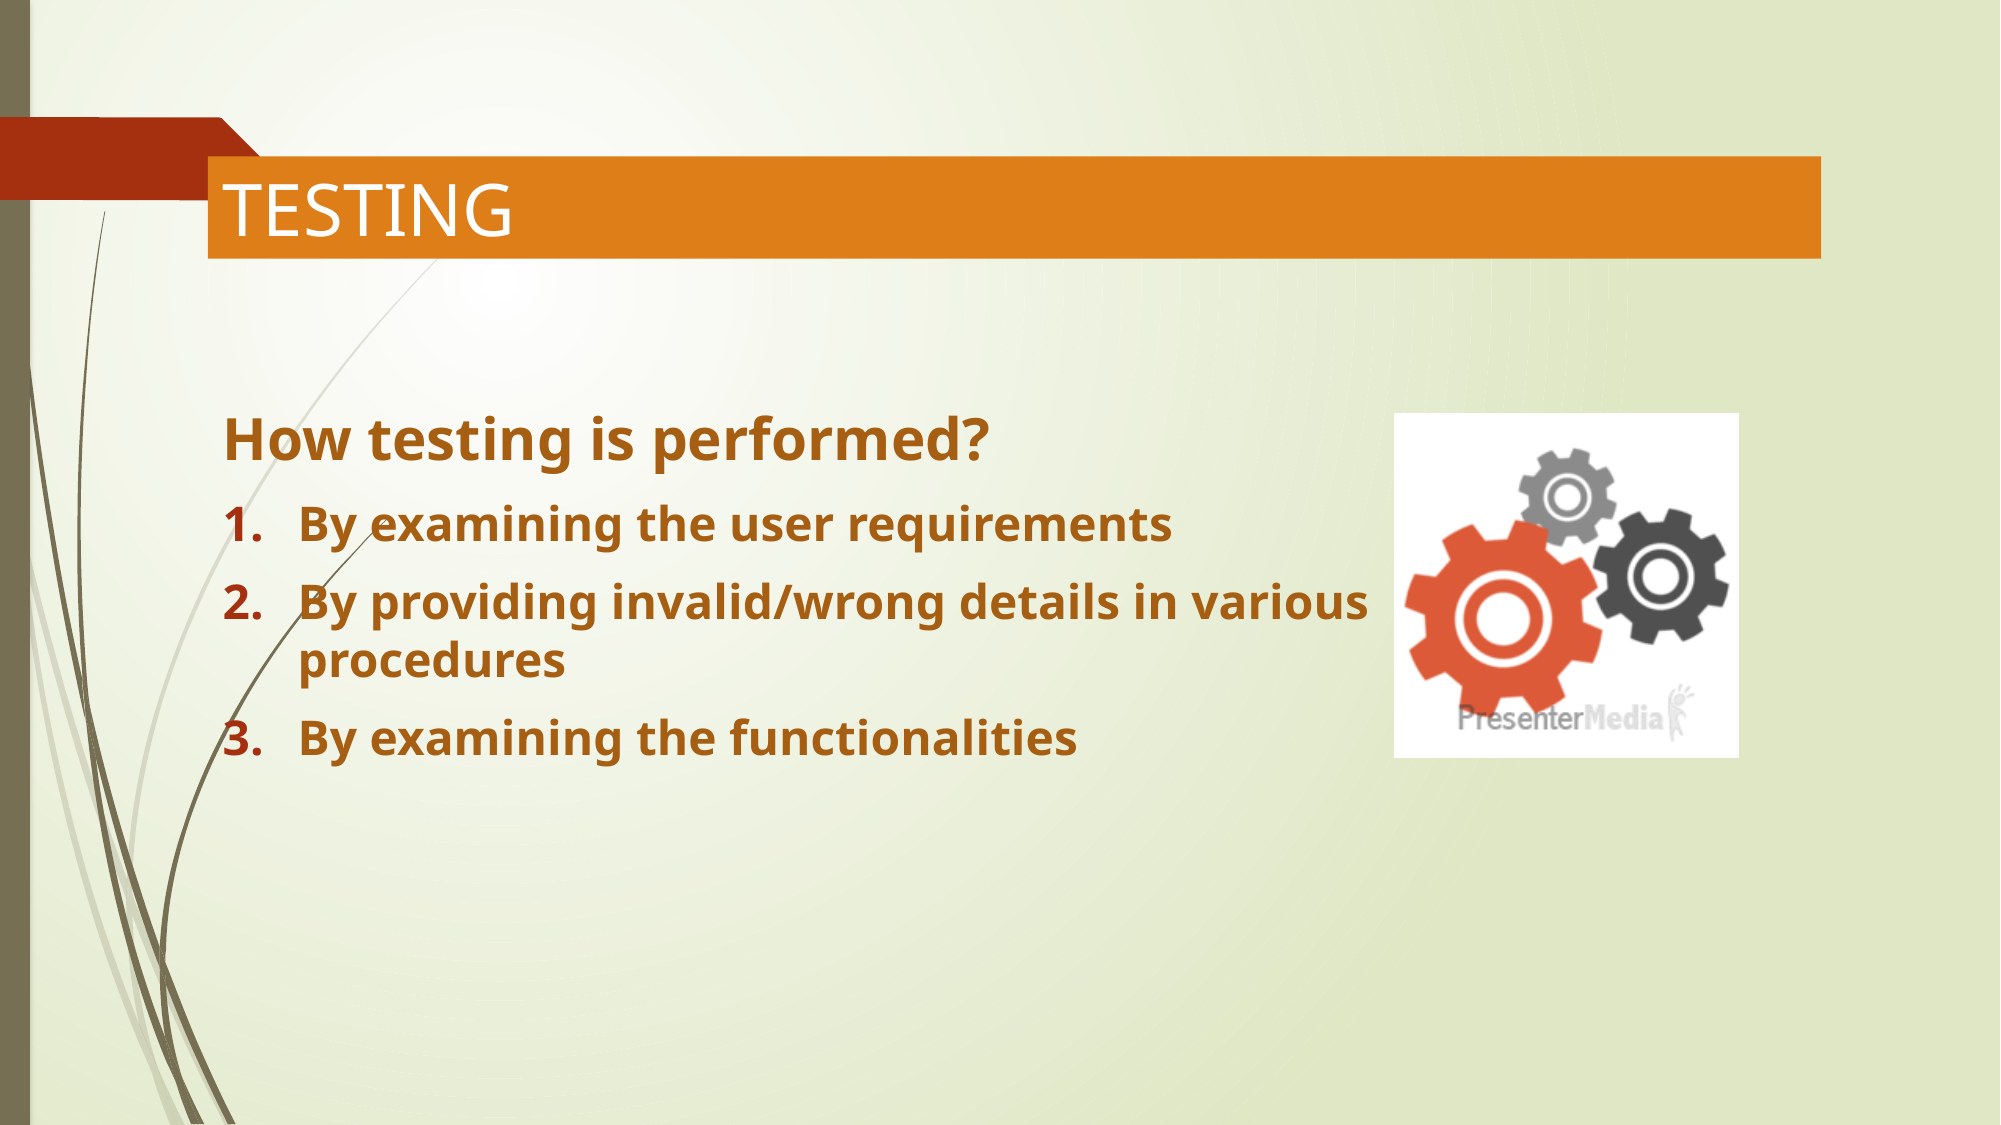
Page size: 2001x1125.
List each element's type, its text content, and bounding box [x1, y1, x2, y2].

list How testing is performed? By examining the user requirements By providing invalid/wrong details in various procedures By examining the functionalities [207, 394, 1536, 822]
picture [1394, 413, 1739, 758]
title TESTING [207, 156, 1822, 259]
